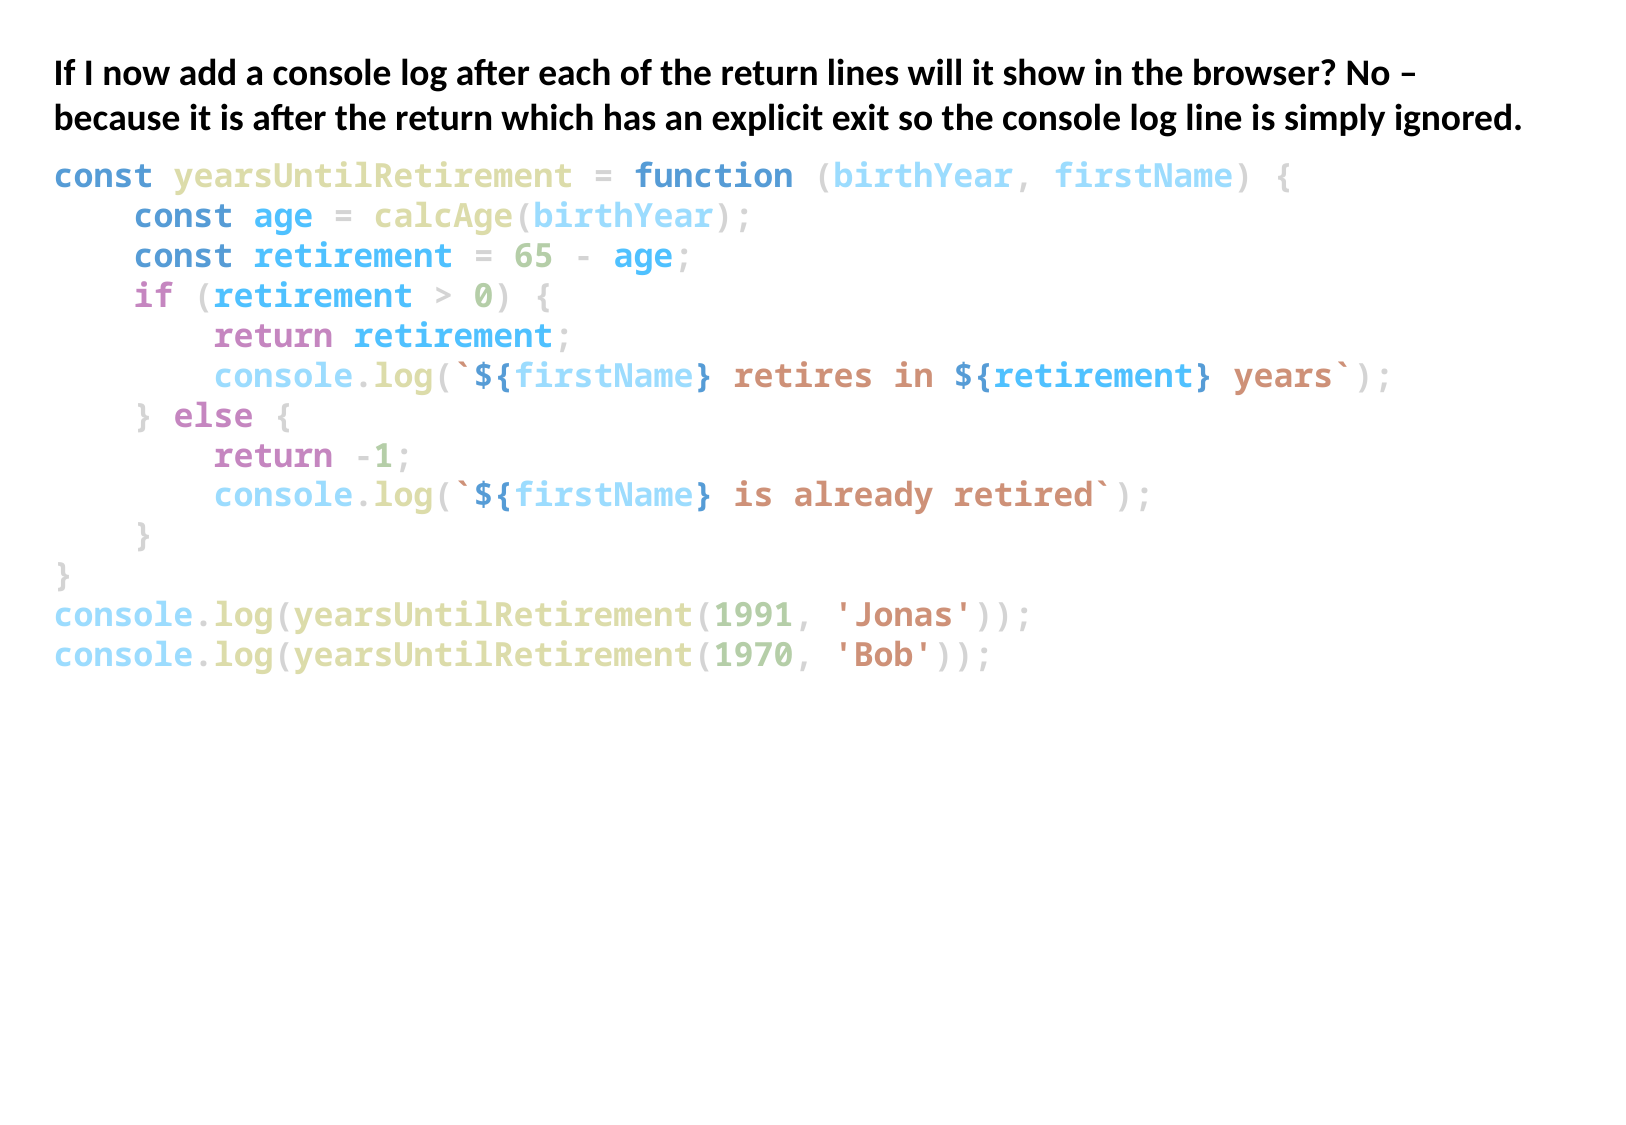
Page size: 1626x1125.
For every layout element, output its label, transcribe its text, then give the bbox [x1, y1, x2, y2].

text_box If I now add a console log after each of the return lines will it show in the browser? No – because it is after the return which has an explicit exit so the console log line is simply ignored. [38, 40, 1554, 146]
text_box const yearsUntilRetirement = function (birthYear, firstName) { const age = calcAge(birthYear); const retirement = 65 - age; if (retirement > 0) { return retirement; console.log(`${firstName} retires in ${retirement} years`); } else { return -1; console.log(`${firstName} is already retired`); } } console.log(yearsUntilRetirement(1991, 'Jonas')); console.log(yearsUntilRetirement(1970, 'Bob')); [38, 146, 1460, 681]
